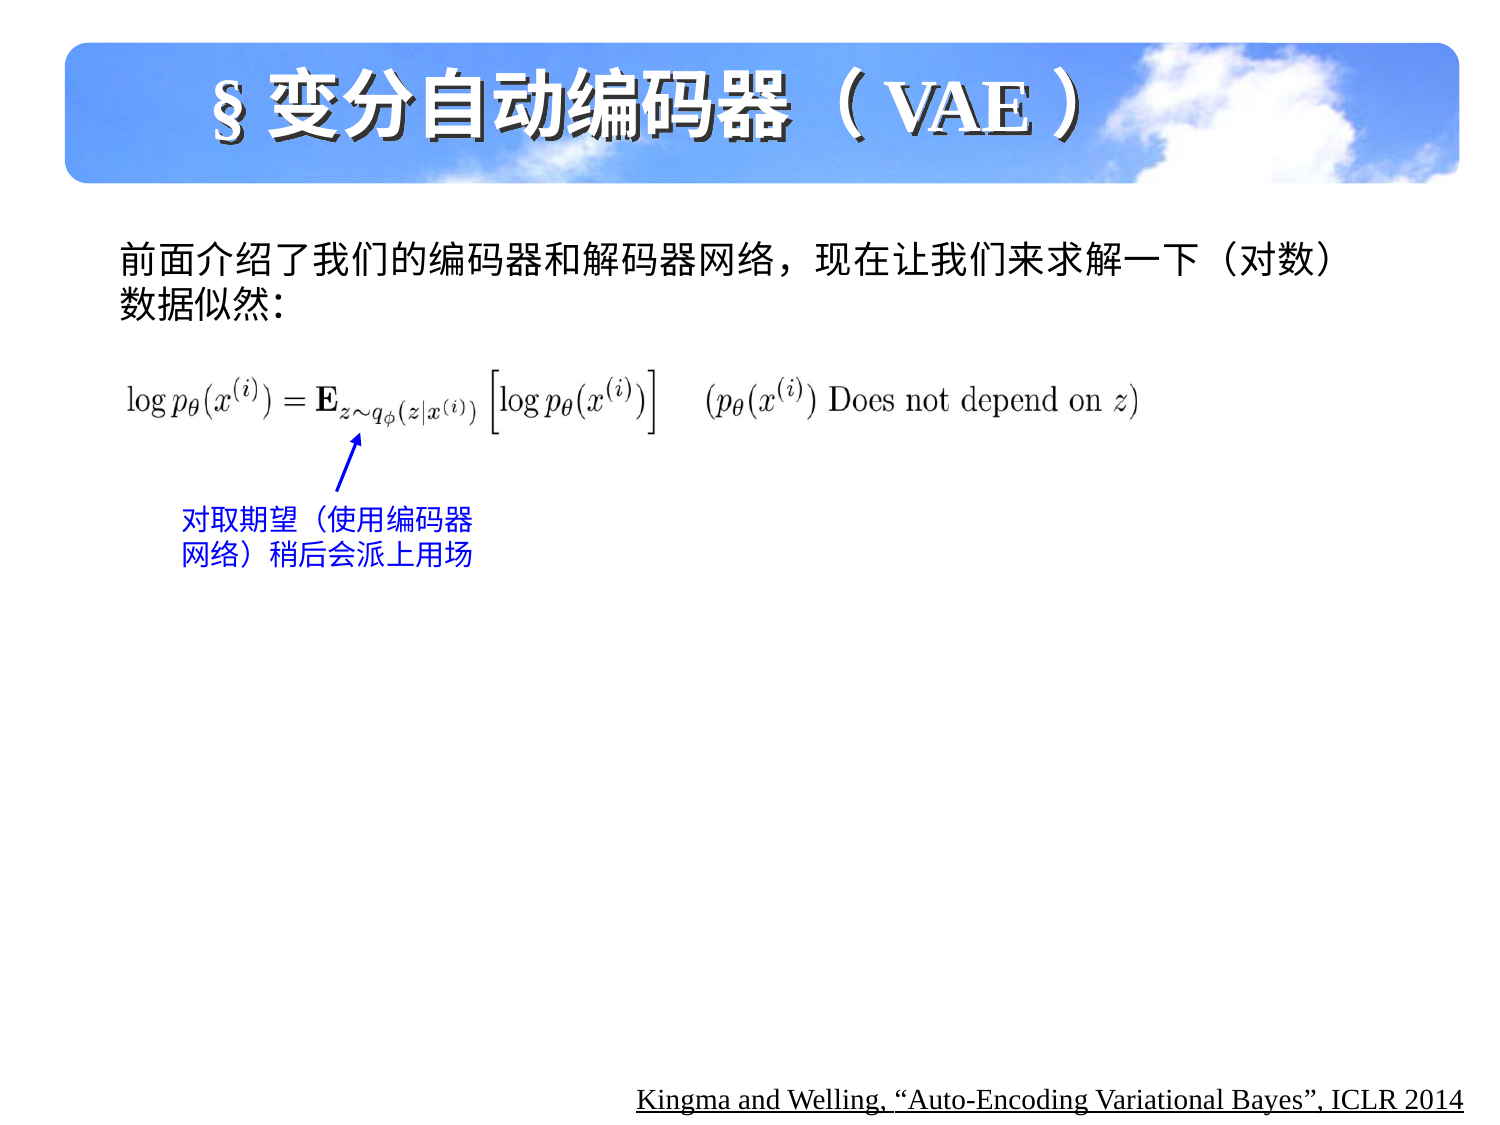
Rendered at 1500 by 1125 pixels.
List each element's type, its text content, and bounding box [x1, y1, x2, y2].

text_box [336, 432, 361, 492]
text_box Kingma and Welling, “Auto-Encoding Variational Bayes”, ICLR 2014 [621, 1073, 1500, 1123]
picture [64, 42, 1460, 184]
text_box 前面介绍了我们的编码器和解码器网络，现在让我们来求解一下（对数）数据似然： [104, 229, 1369, 334]
picture [123, 361, 1424, 445]
title §变分自动编码器（VAE） [194, 42, 1408, 161]
